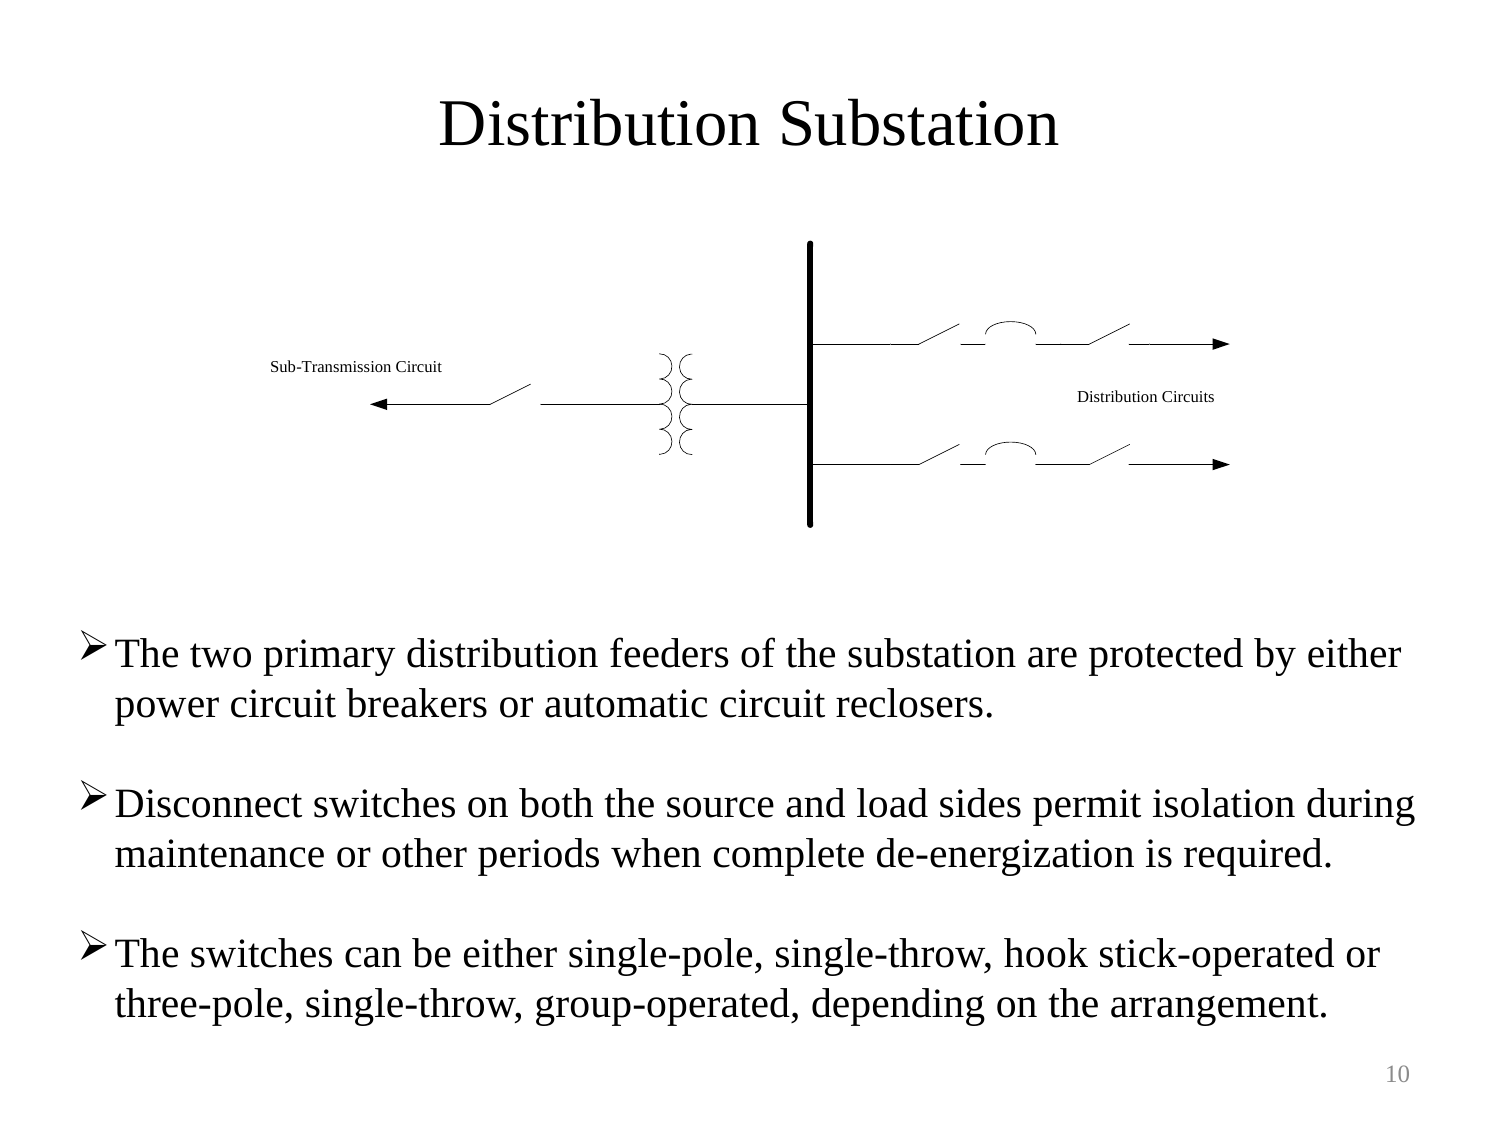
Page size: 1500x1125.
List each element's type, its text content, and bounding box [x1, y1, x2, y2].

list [266, 237, 1234, 532]
slide_number 10 [1074, 1042, 1425, 1103]
text_box The two primary distribution feeders of the substation are protected by either power circuit breakers or automatic circuit reclosers. Disconnect switches on both the source and load sides permit isolation during maintenance or other periods when complete de-energization is required. The switches can be either single-pole, single-throw, hook stick-operated or three-pole, single-throw, group-operated, depending on the arrangement. [62, 618, 1463, 1034]
title Distribution Substation [75, 24, 1425, 213]
